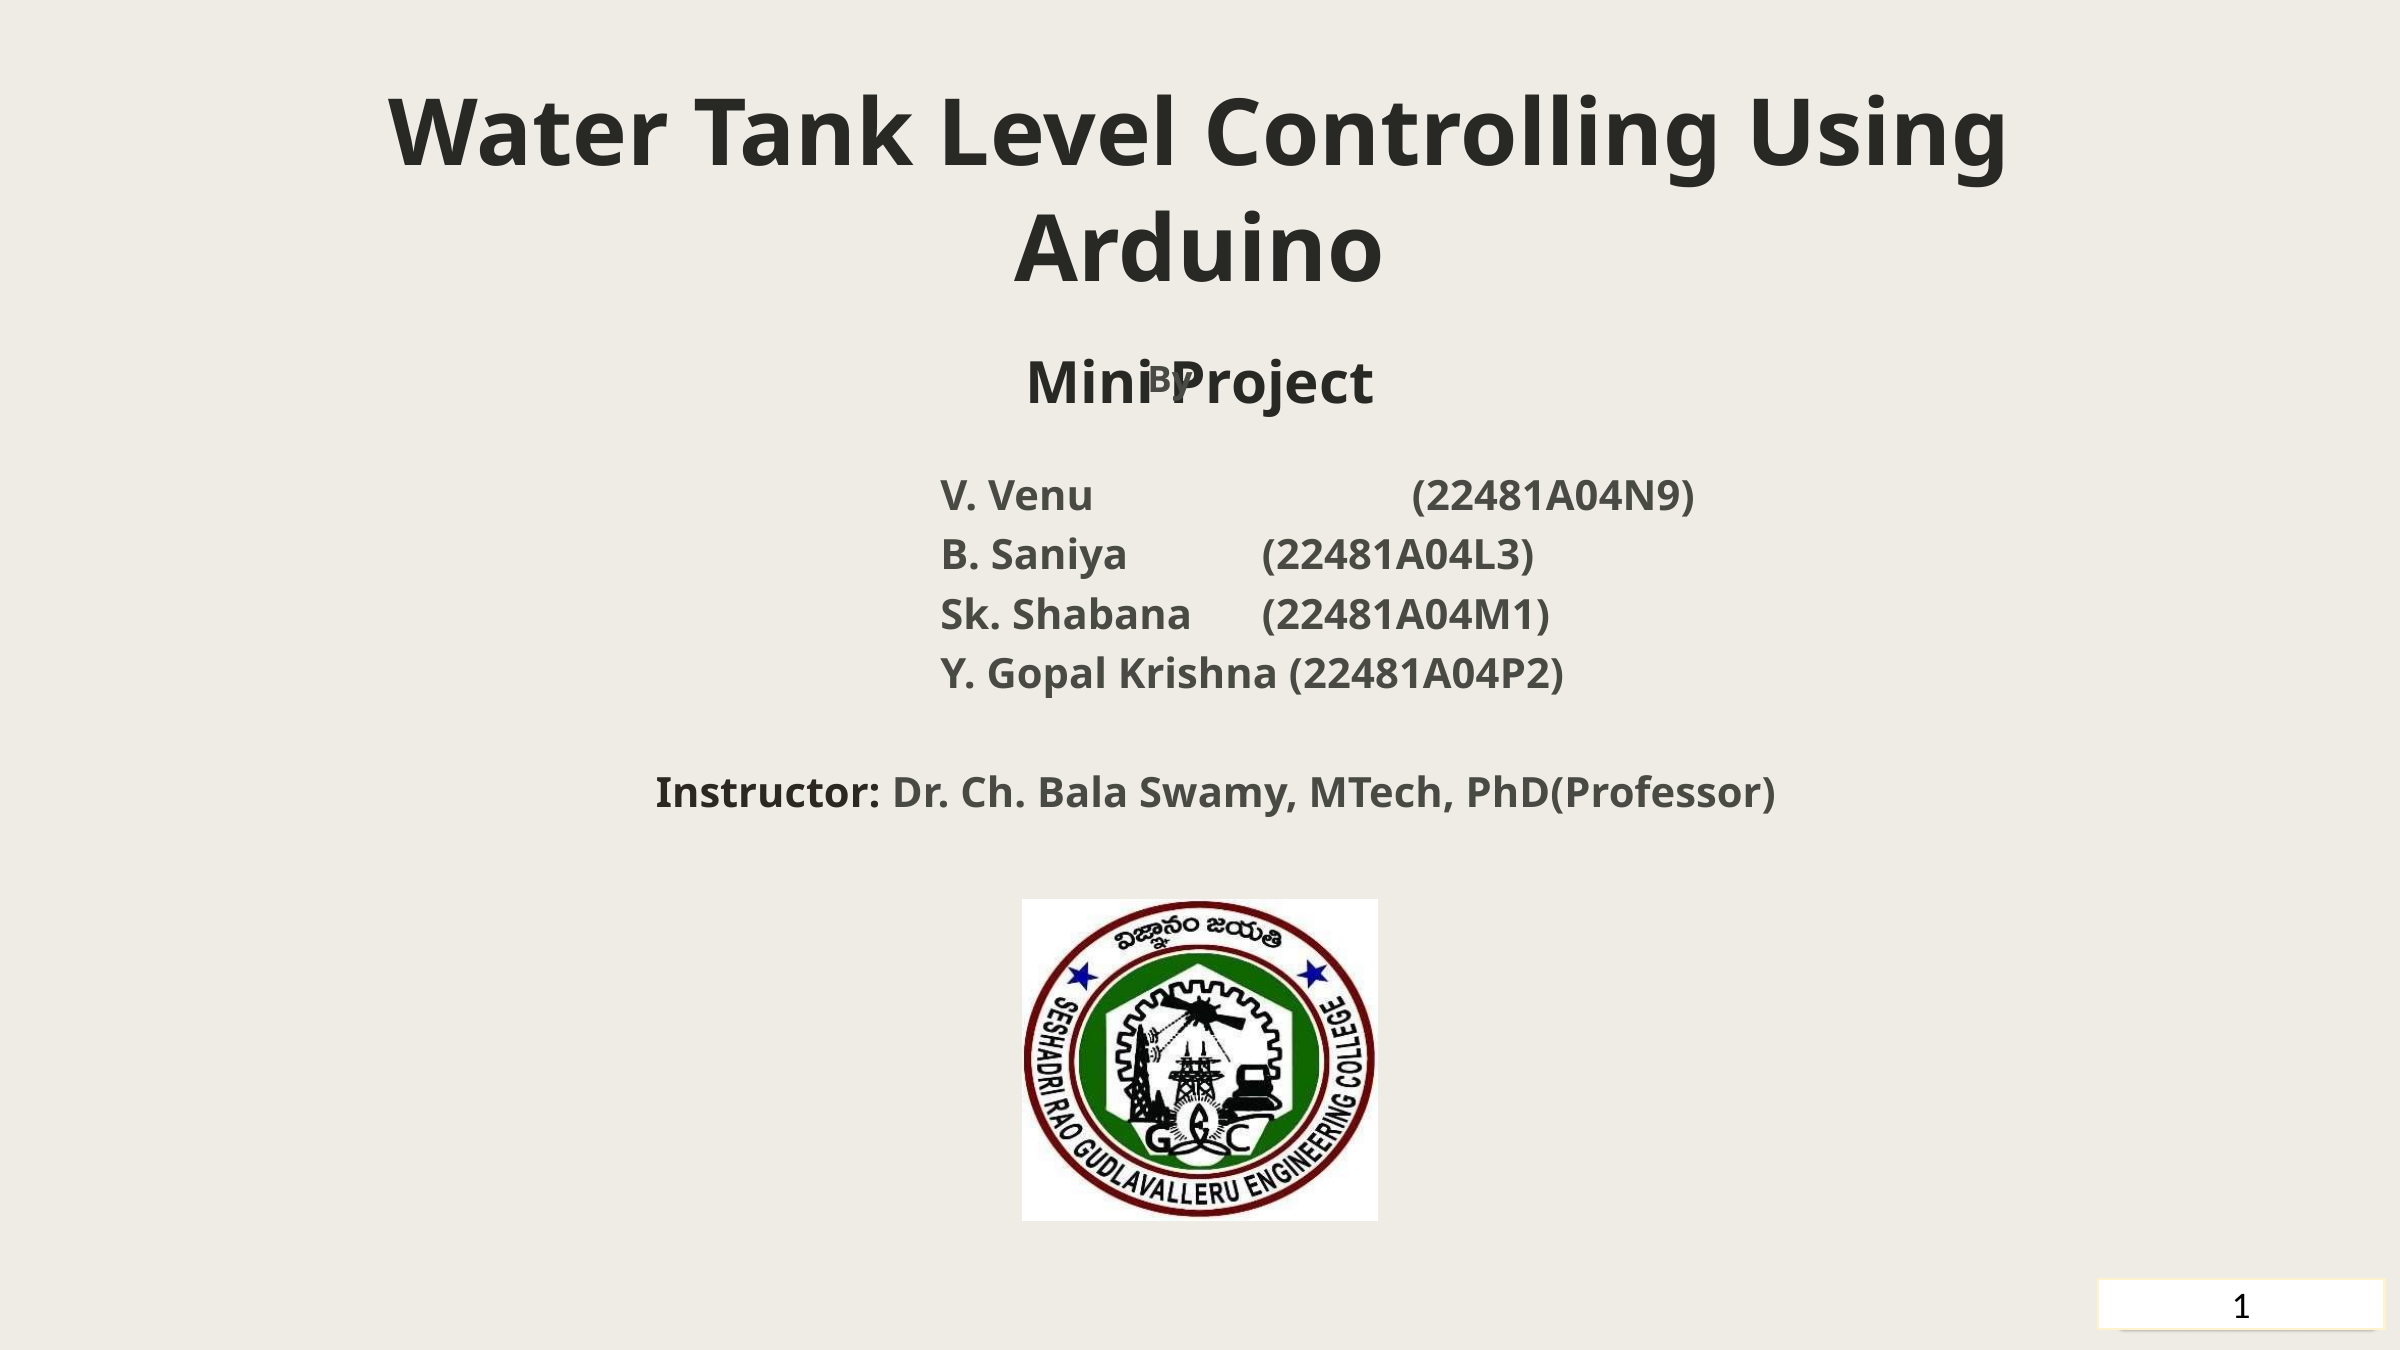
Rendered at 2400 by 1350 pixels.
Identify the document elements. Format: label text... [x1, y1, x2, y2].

text_box Water Tank Level Controlling Using Arduino Mini Project [273, 68, 2127, 337]
picture [1022, 899, 1378, 1221]
picture [2106, 1271, 2389, 1339]
text_box 1 [2097, 1278, 2386, 1330]
text_box By V. Venu (22481A04N9) B. Saniya (22481A04L3) Sk. Shabana (22481A04M1) Y. Gopal Krishna (22481A04P2) Instructor: Dr. Ch. Bala Swamy, MTech, PhD(Professor) [190, 340, 2210, 886]
